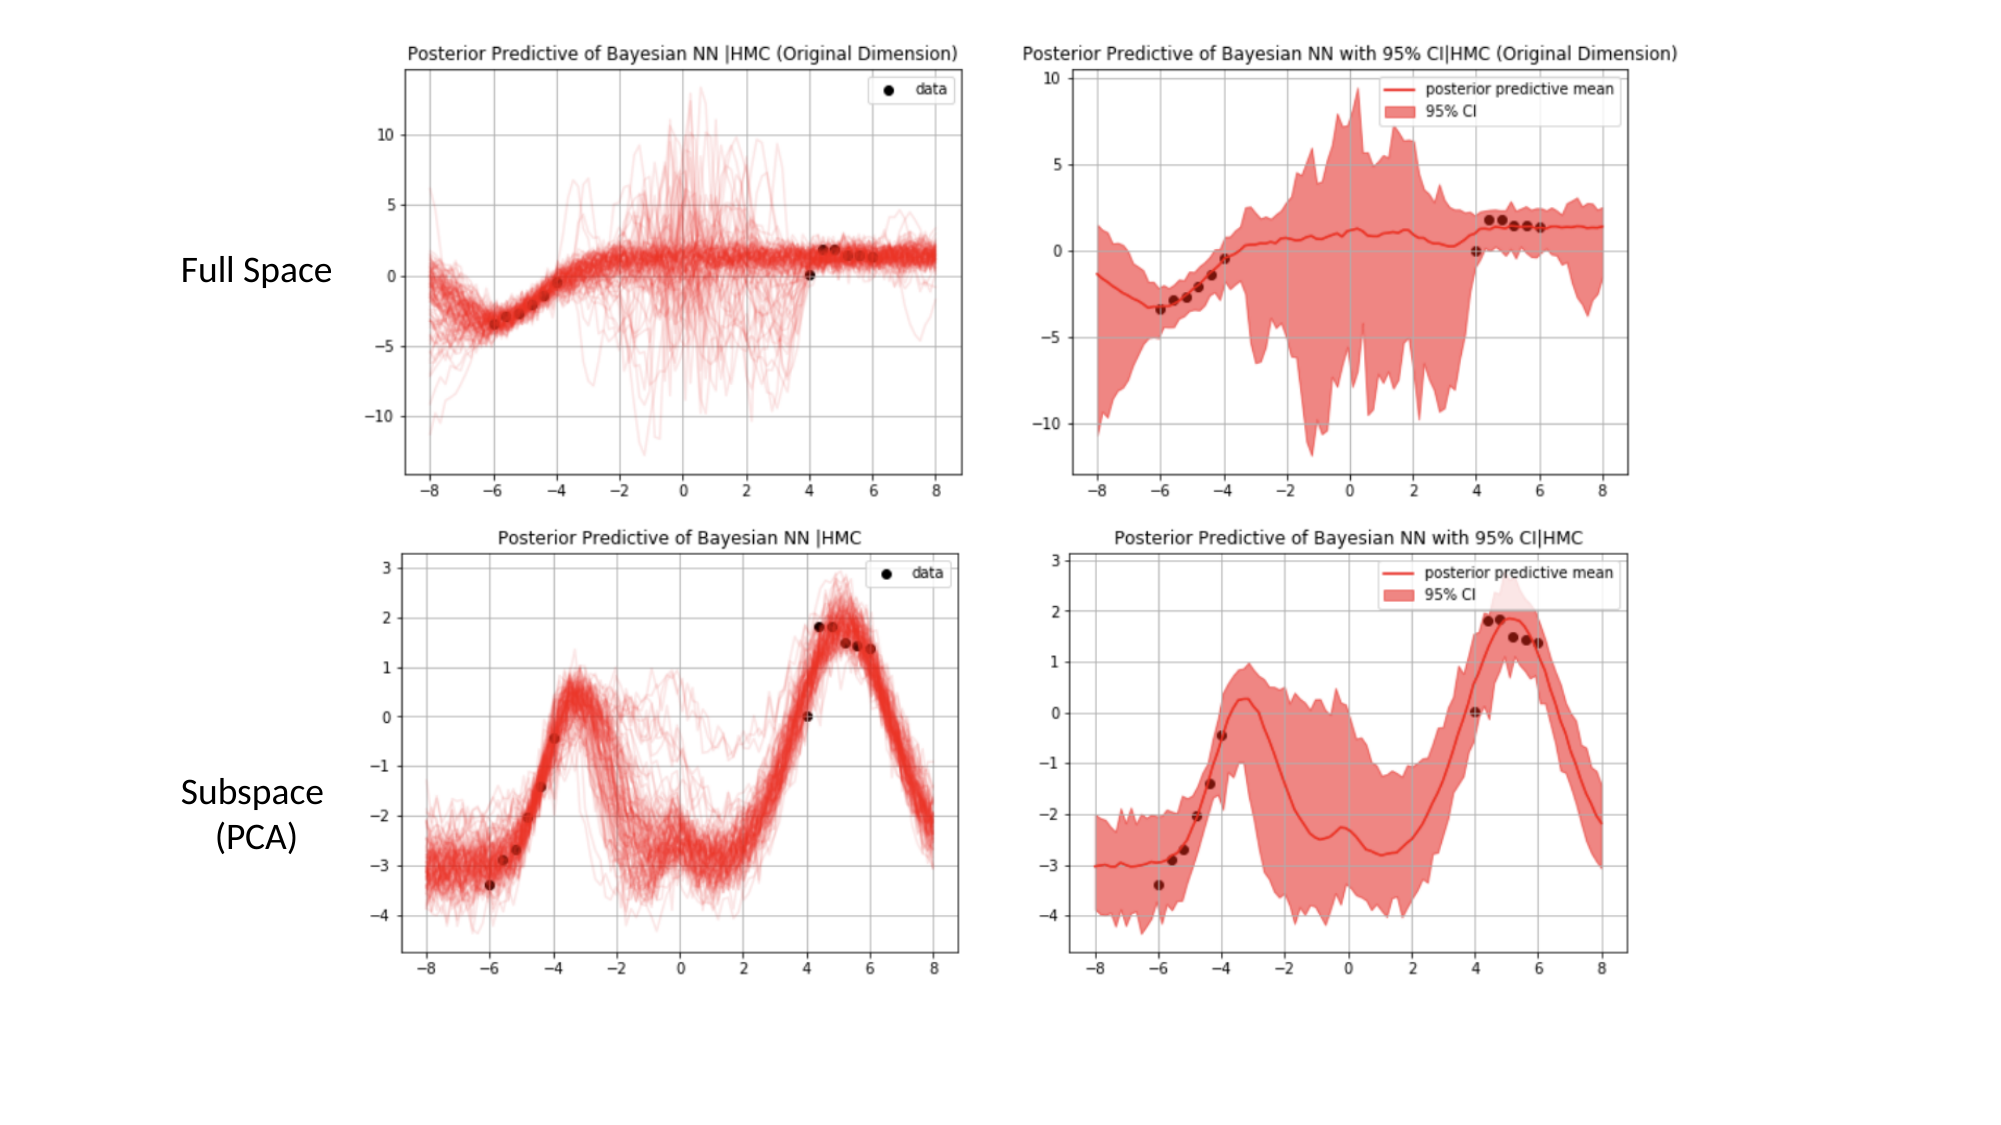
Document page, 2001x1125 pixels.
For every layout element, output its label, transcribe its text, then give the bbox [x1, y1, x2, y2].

picture [338, 26, 1709, 1008]
text_box Subspace (PCA) [166, 759, 338, 865]
text_box Full Space [166, 237, 347, 298]
